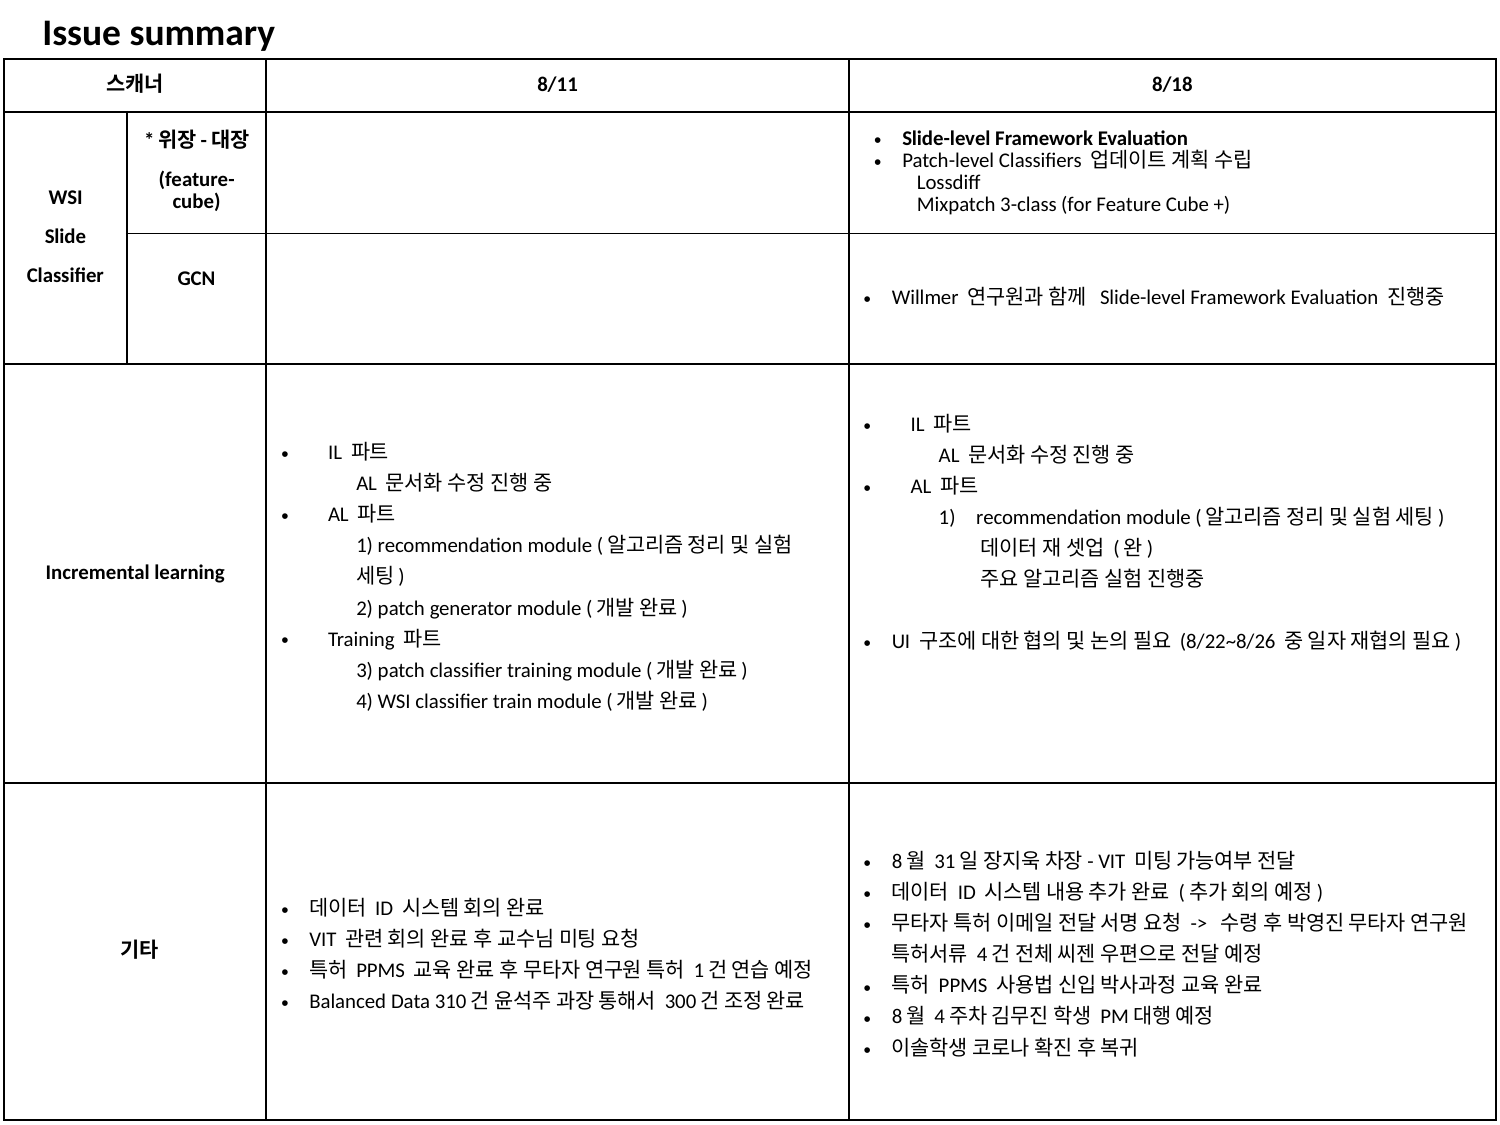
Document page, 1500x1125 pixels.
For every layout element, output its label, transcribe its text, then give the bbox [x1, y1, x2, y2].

table_header 스캐너 [5, 60, 265, 111]
table_cell Willmer 연구원과 함께 Slide-level Framework Evaluation 진행중 [850, 234, 1495, 363]
table_header 8/18 [850, 60, 1495, 111]
table_cell WSI Slide Classifier [5, 113, 126, 363]
table_cell 8월 31일 장지욱 차장- VIT 미팅 가능여부 전달 데이터 ID 시스템 내용 추가 완료 (추가 회의 예정) 무타자 특허 이메일 전달 서명 요청 -> 수령 후 박영진 무타자 연구원 특허서류 4건 전체 씨젠 우편으로 전달 예정 특허 PPMS 사용법 신입 박사과정 교육 완료 8월 4주차 김무진 학생 PM대행 예정 이솔학생 코로나 확진 후 복귀 [850, 784, 1495, 1119]
table_cell [267, 113, 848, 233]
table_cell GCN [128, 234, 265, 363]
table_cell Slide-level Framework Evaluation Patch-level Classifiers 업데이트 계획 수립 Lossdiff Mixpatch 3-class (for Feature Cube +) [850, 113, 1495, 233]
table_cell *위장-대장 (feature-cube) [128, 113, 265, 233]
text_box Issue summary [27, 0, 497, 58]
table_cell [267, 234, 848, 363]
table_cell IL 파트 AL 문서화 수정 진행 중 AL 파트 1) recommendation module (알고리즘 정리 및 실험 세팅) 2) patch generator module (개발 완료) Training 파트 3) patch classifier training module (개발 완료) 4) WSI classifier train module (개발 완료) [267, 365, 848, 782]
table_cell 데이터 ID 시스템 회의 완료 VIT 관련 회의 완료 후 교수님 미팅 요청 특허 PPMS 교육 완료 후 무타자 연구원 특허 1건 연습 예정 Balanced Data 310건 윤석주 과장 통해서 300건 조정 완료 [267, 784, 848, 1119]
table_cell 기타 [5, 784, 265, 1119]
table_cell IL 파트 AL 문서화 수정 진행 중 AL 파트 recommendation module (알고리즘 정리 및 실험 세팅) 데이터 재 셋업 (완) 주요 알고리즘 실험 진행중 UI 구조에 대한 협의 및 논의 필요 (8/22~8/26 중 일자 재협의 필요) [850, 365, 1495, 782]
table_cell Incremental learning [5, 365, 265, 782]
table_header 8/11 [267, 60, 848, 111]
